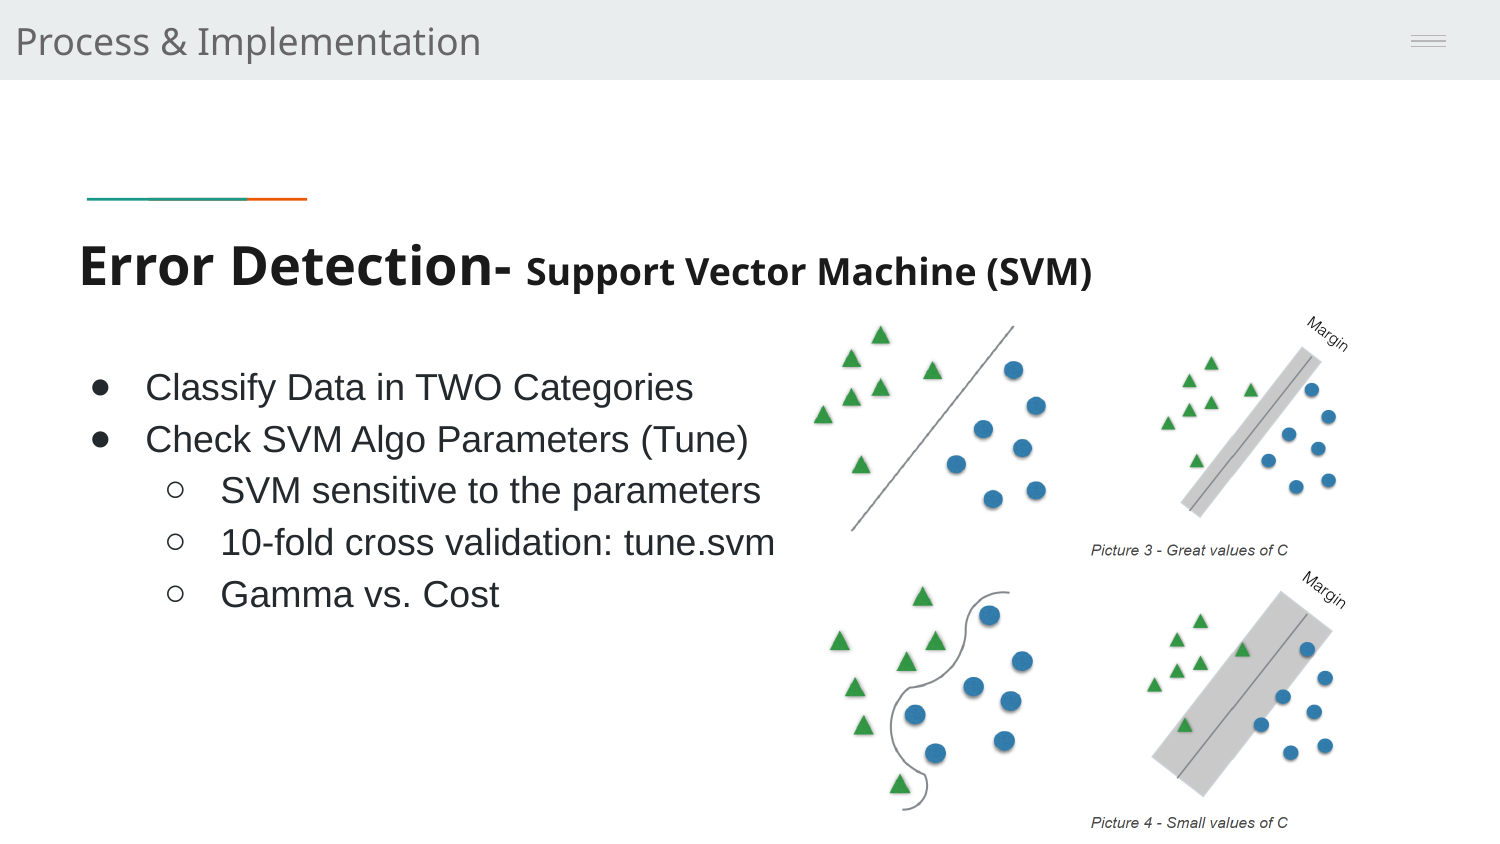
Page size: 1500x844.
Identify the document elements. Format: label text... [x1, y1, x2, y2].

picture [774, 558, 1075, 835]
picture [1090, 294, 1375, 835]
text_box Process & Implementation [0, 0, 787, 144]
title Error Detection- Support Vector Machine (SVM) [63, 216, 1325, 305]
list Classify Data in TWO Categories Check SVM Algo Parameters (Tune) SVM sensitive to the parameters 10-fold cross validation: tune.svm Gamma vs. Cost [55, 341, 1085, 713]
picture [774, 303, 1075, 540]
